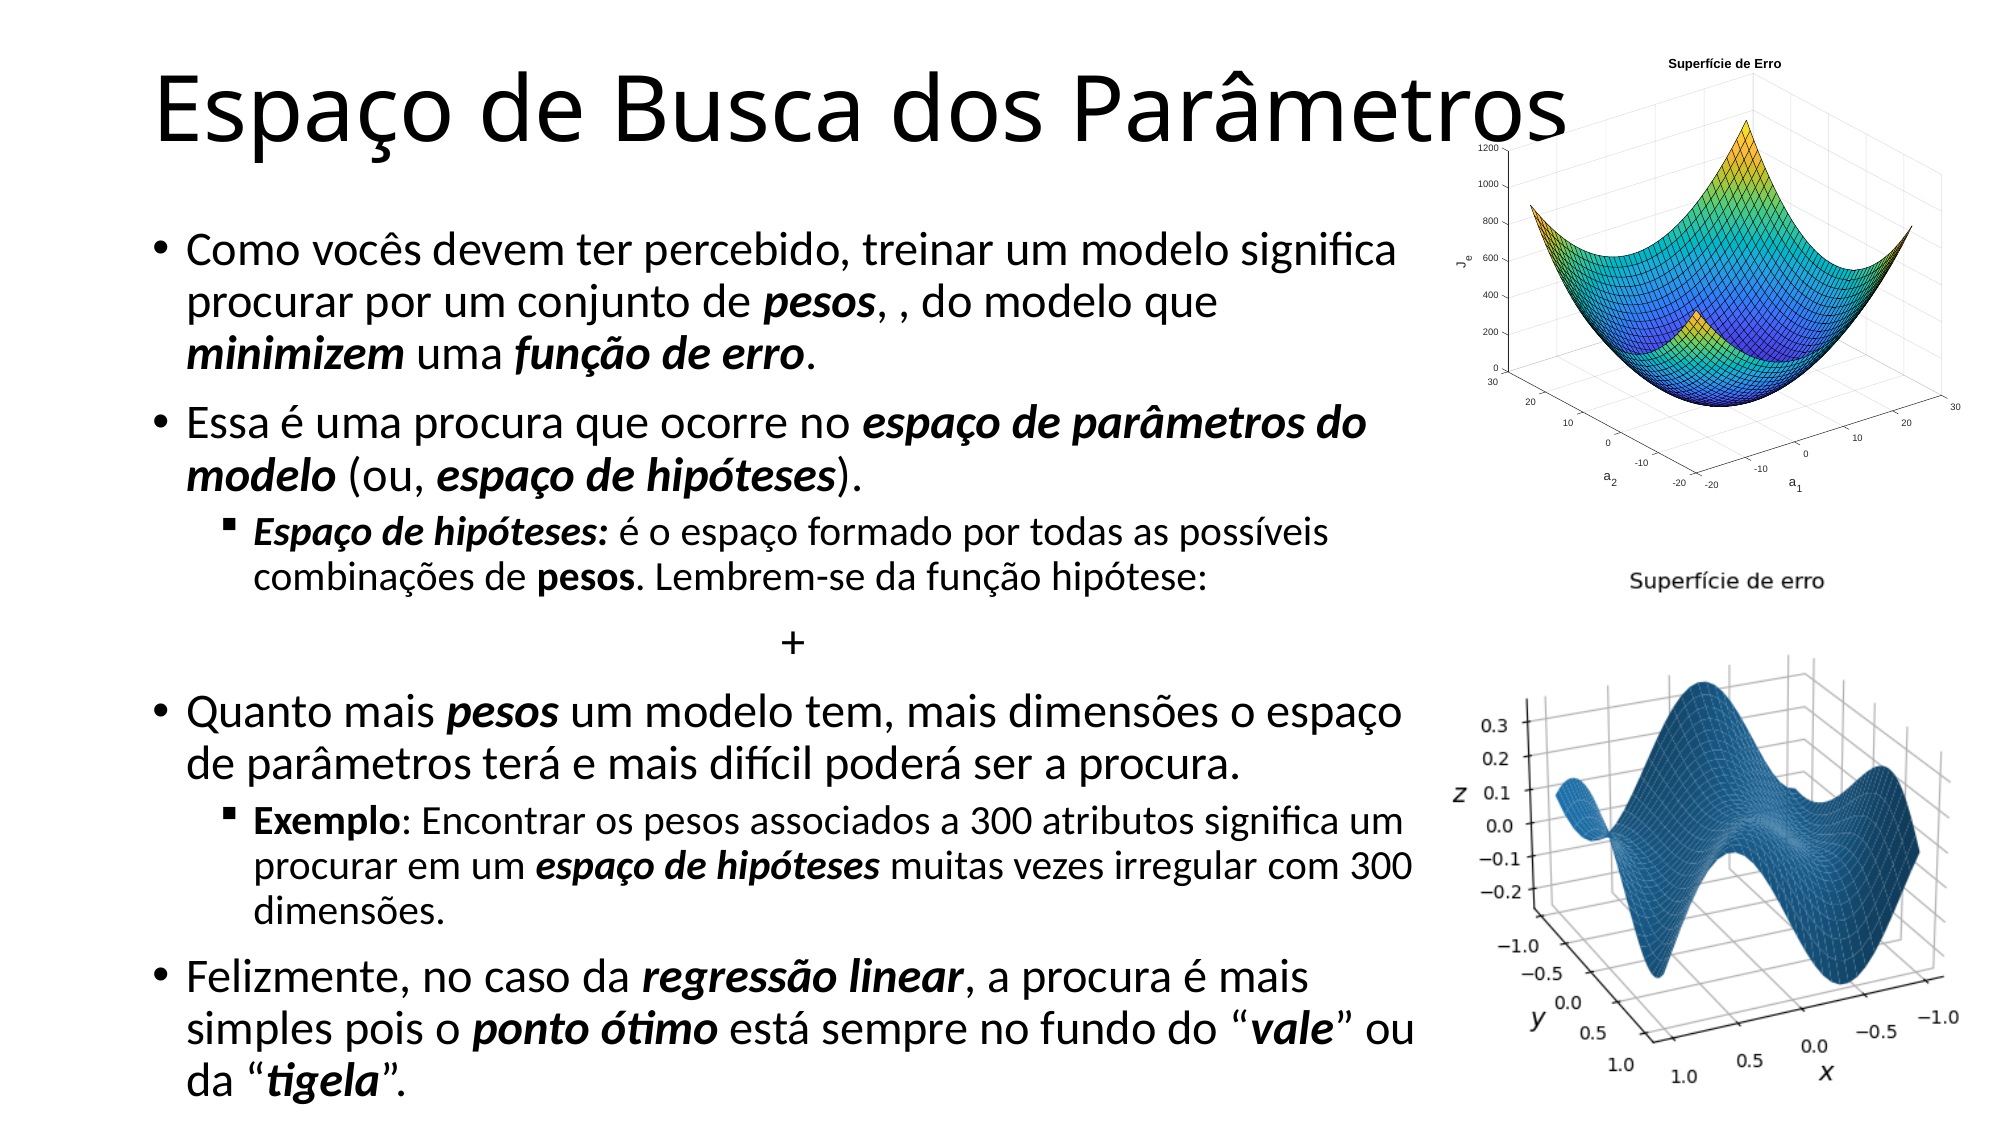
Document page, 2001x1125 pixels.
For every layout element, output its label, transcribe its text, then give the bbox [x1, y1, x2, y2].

picture [1449, 568, 1963, 1089]
title Espaço de Busca dos Parâmetros [137, 21, 1863, 204]
picture [1449, 52, 1963, 497]
